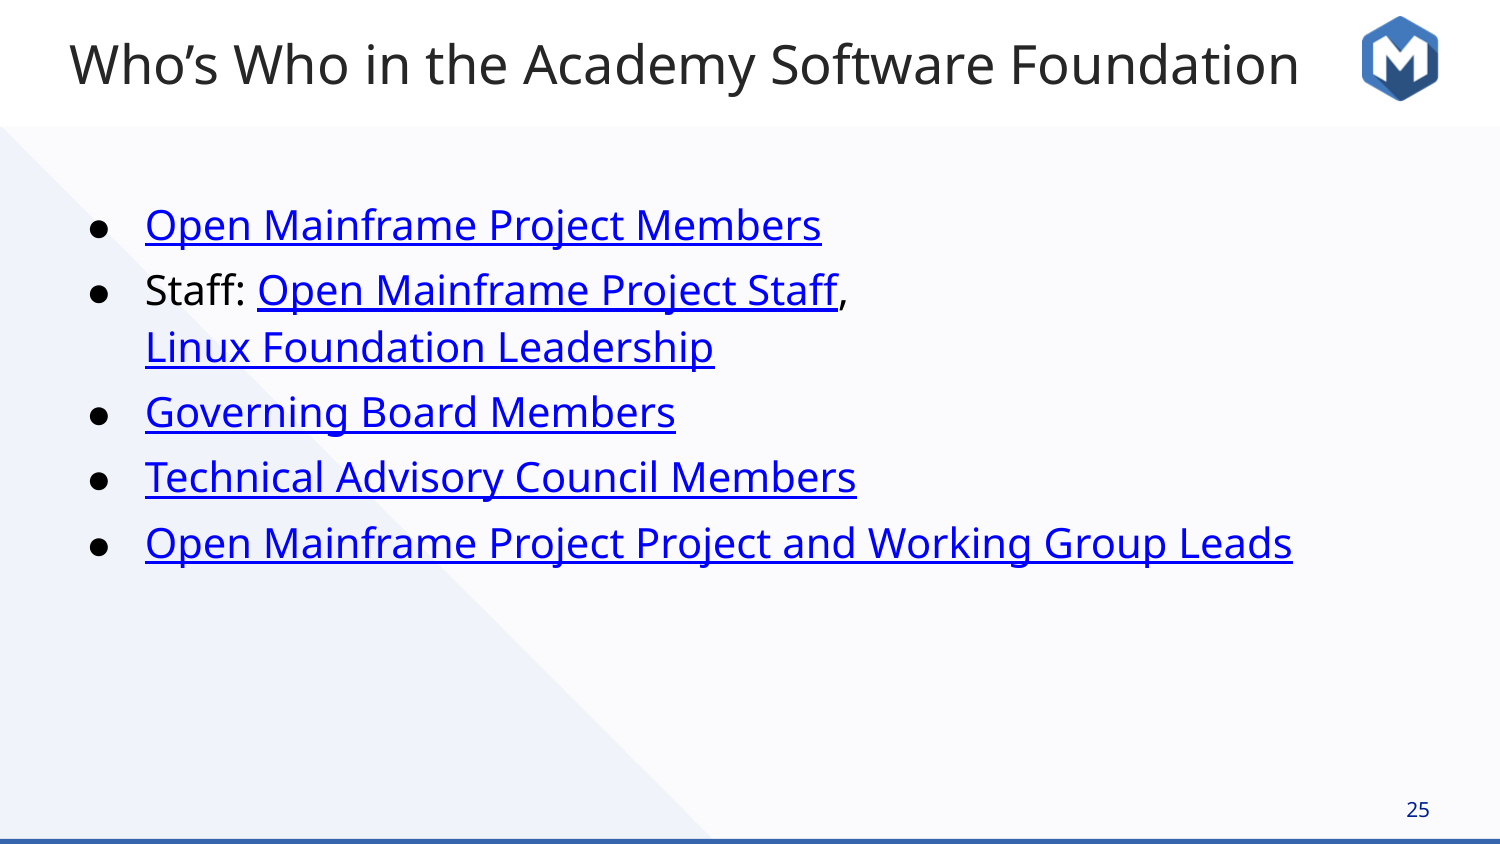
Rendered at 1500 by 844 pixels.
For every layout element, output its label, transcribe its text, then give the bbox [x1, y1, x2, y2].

picture [1362, 16, 1440, 102]
slide_number ‹#› [1349, 787, 1445, 833]
title Who’s Who in the Academy Software Foundation [54, 26, 1350, 100]
list Open Mainframe Project Members Staff: Open Mainframe Project Staff, Linux Foundation Leadership Governing Board Members Technical Advisory Council Members Open Mainframe Project Project and Working Group Leads [54, 183, 1428, 699]
